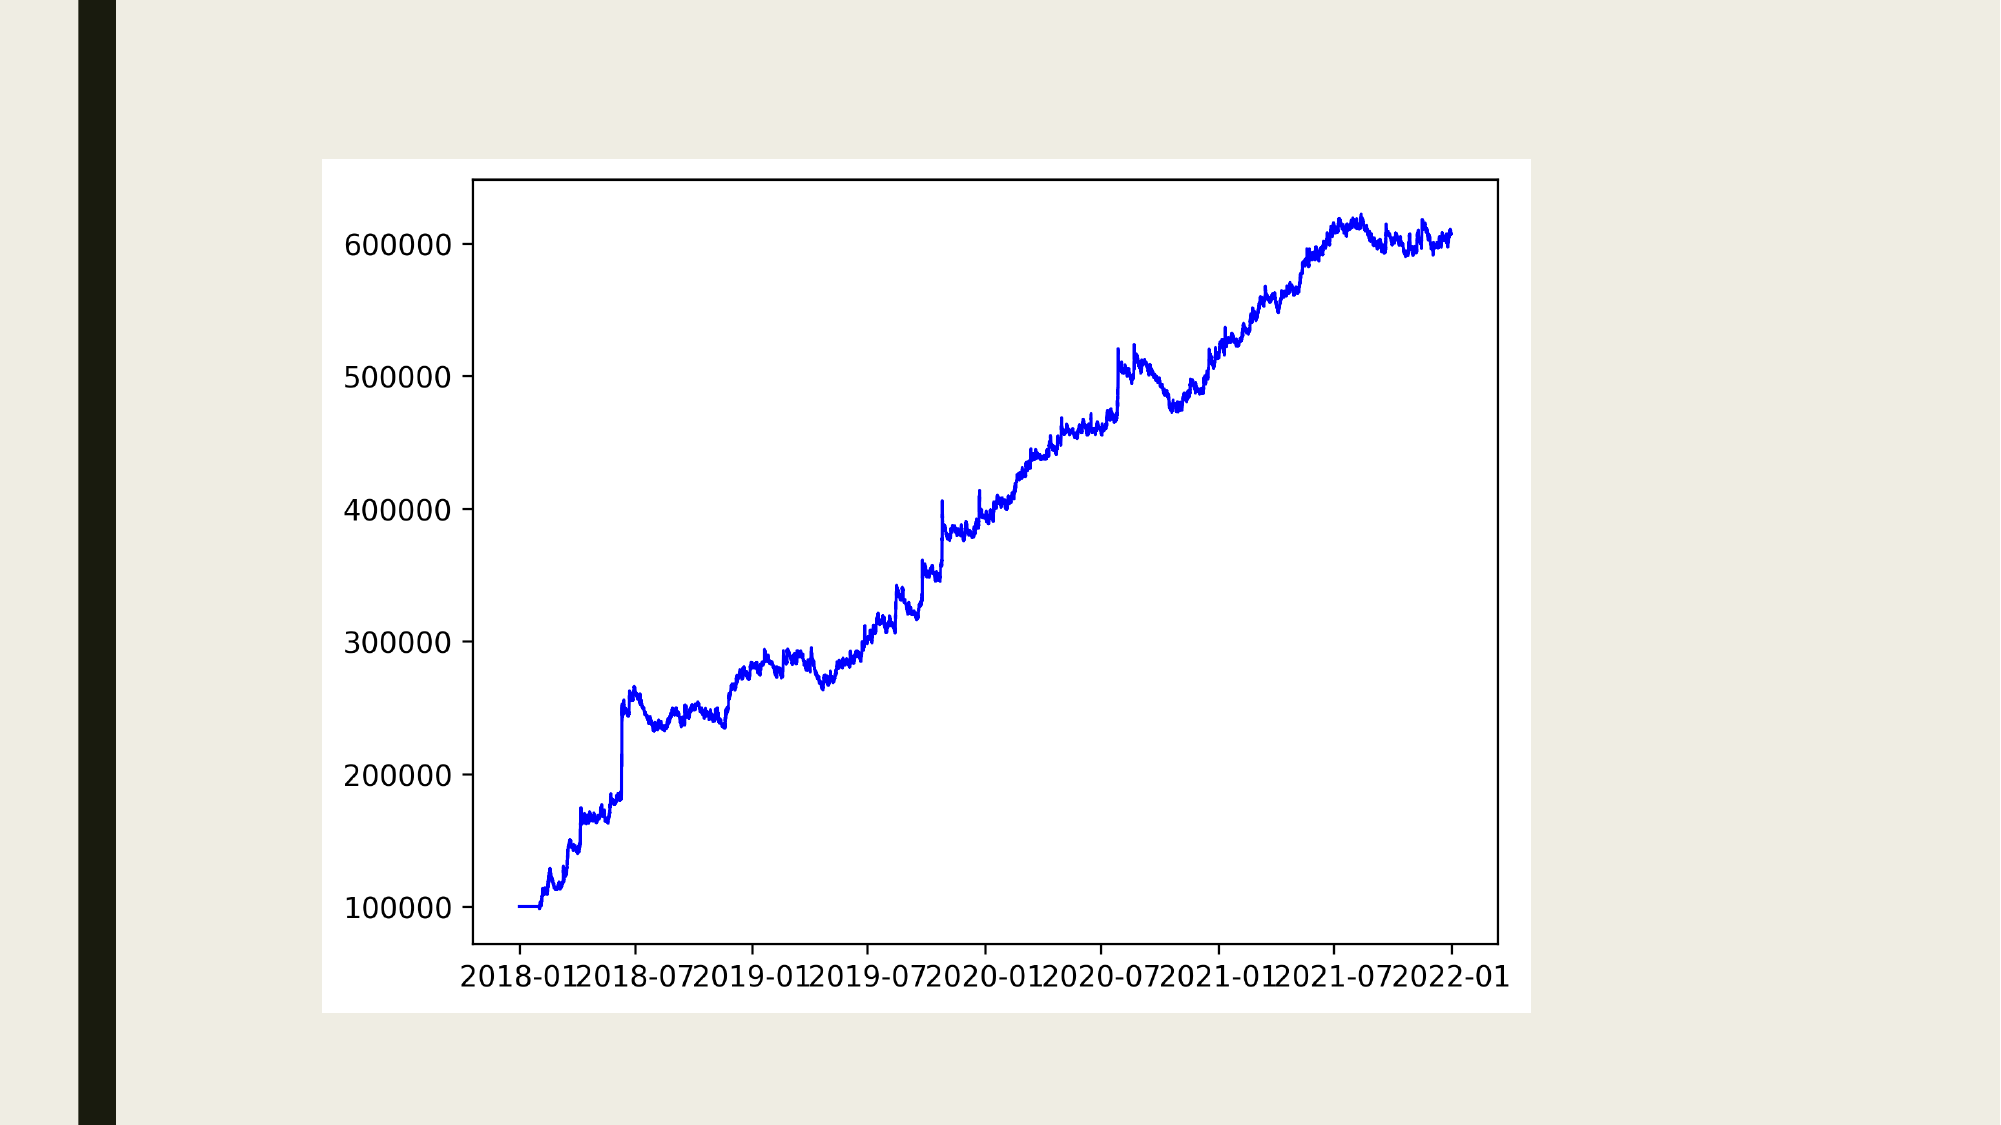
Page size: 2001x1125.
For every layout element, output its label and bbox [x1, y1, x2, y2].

list [322, 159, 1531, 1013]
